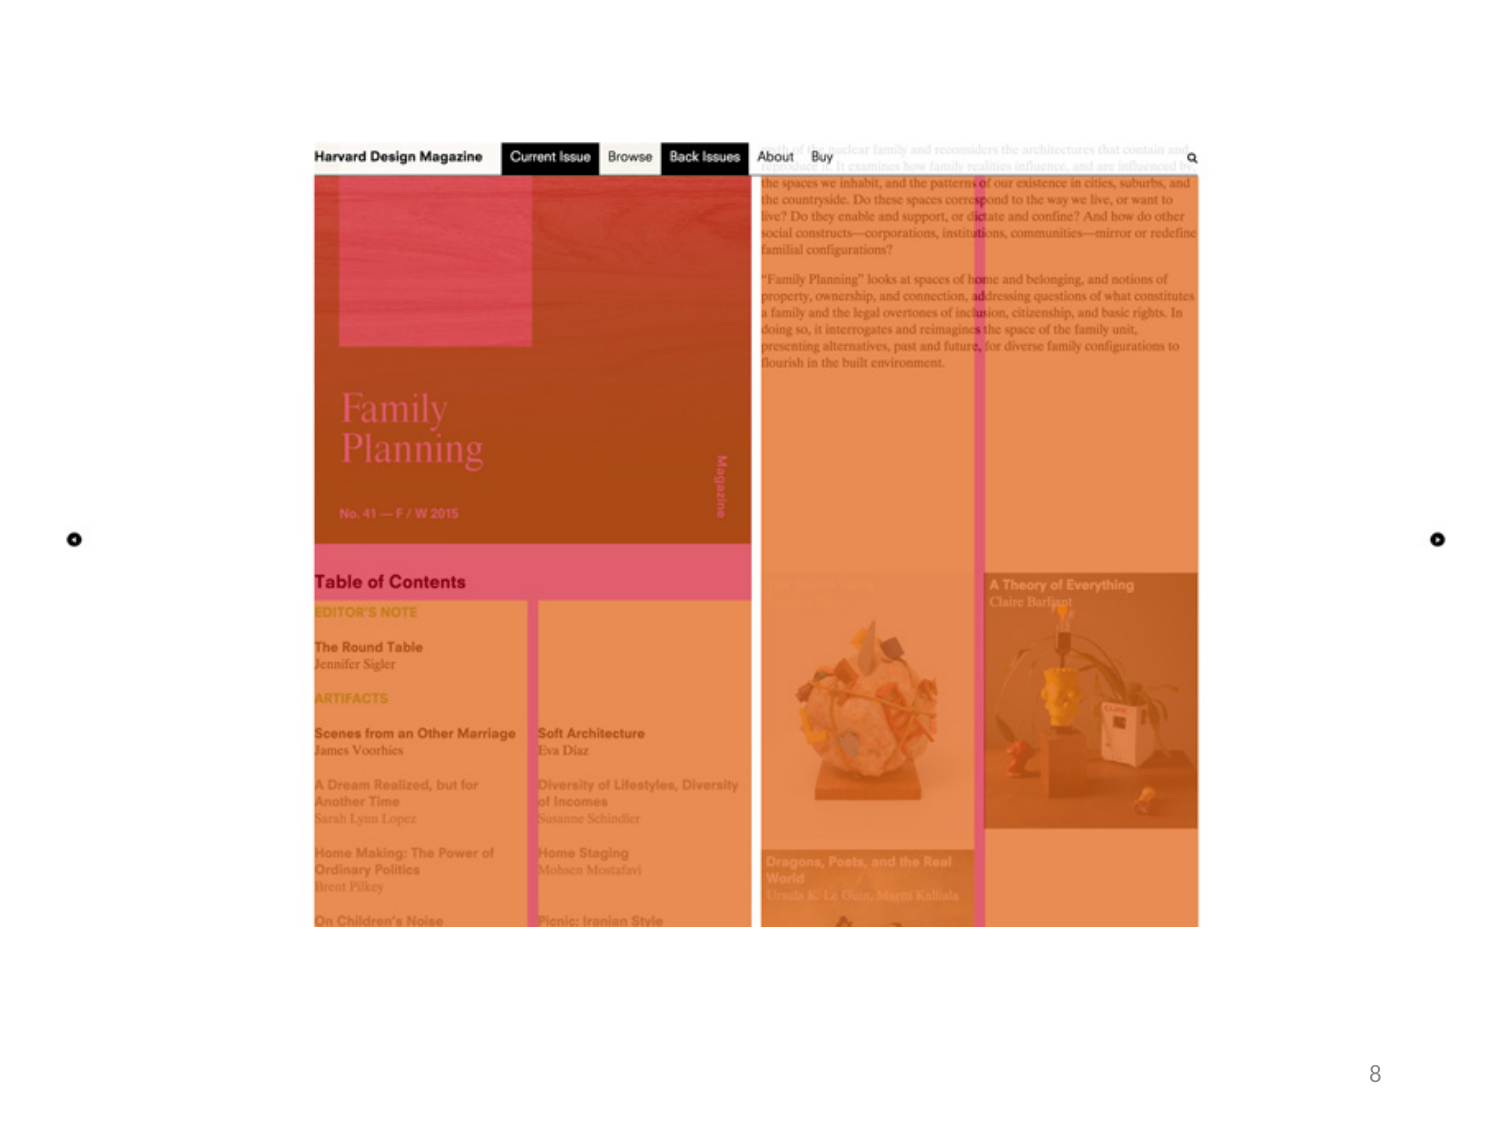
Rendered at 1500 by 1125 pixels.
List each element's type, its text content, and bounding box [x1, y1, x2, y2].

picture [52, 141, 1449, 927]
slide_number 8 [1059, 1042, 1397, 1103]
